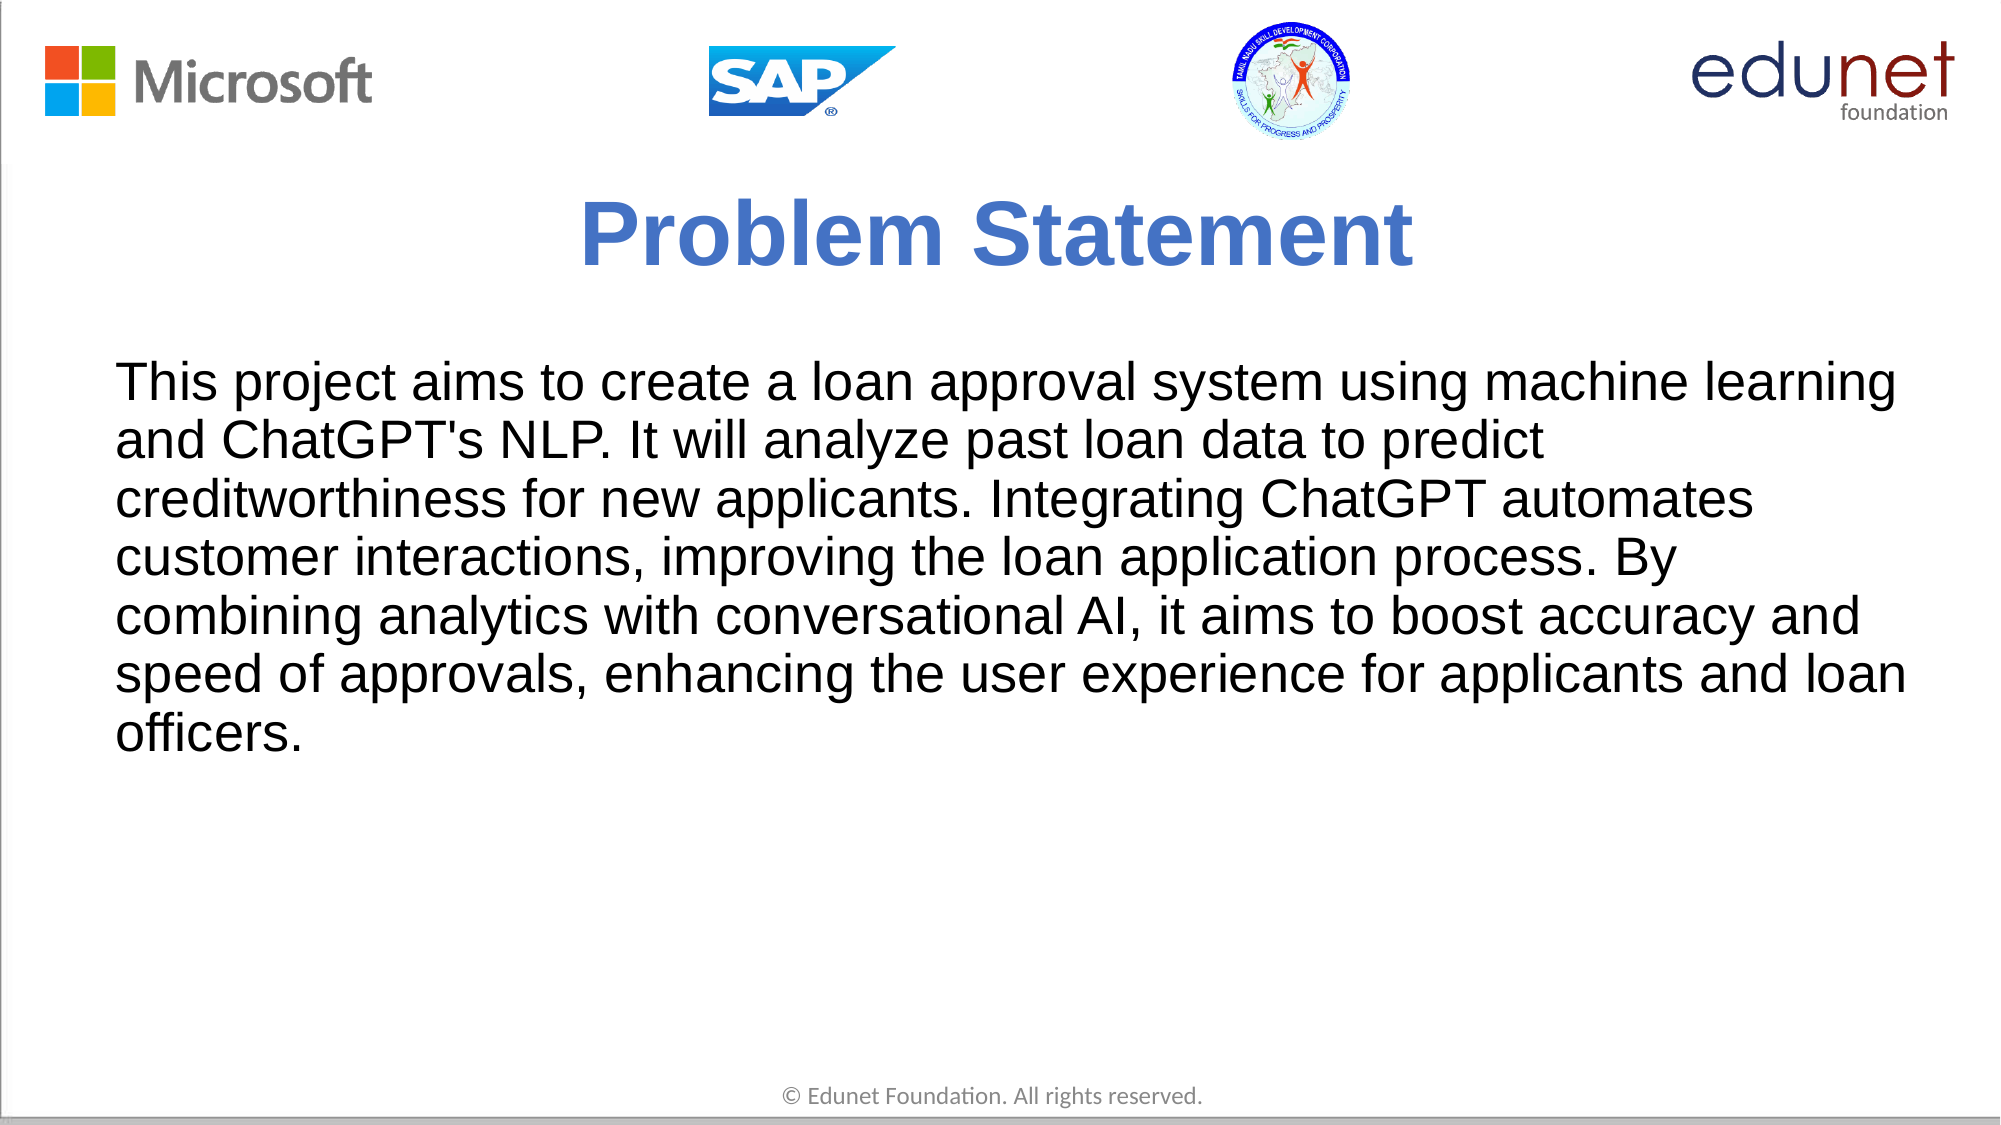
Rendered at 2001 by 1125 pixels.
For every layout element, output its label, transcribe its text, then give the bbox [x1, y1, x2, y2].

picture [709, 49, 896, 116]
picture [45, 46, 372, 116]
picture [1232, 22, 1350, 140]
title Problem Statement [247, 158, 1748, 293]
picture [0, 0, 2001, 1125]
subtitle This project aims to create a loan approval system using machine learning and ChatGPT's NLP. It will analyze past loan data to predict creditworthiness for new applicants. Integrating ChatGPT automates customer interactions, improving the loan application process. By combining analytics with conversational AI, it aims to boost accuracy and speed of approvals, enhancing the user experience for applicants and loan officers. [100, 346, 1931, 1063]
text_box © Edunet Foundation. All rights reserved. [655, 1065, 1331, 1125]
picture [1686, 37, 1957, 125]
